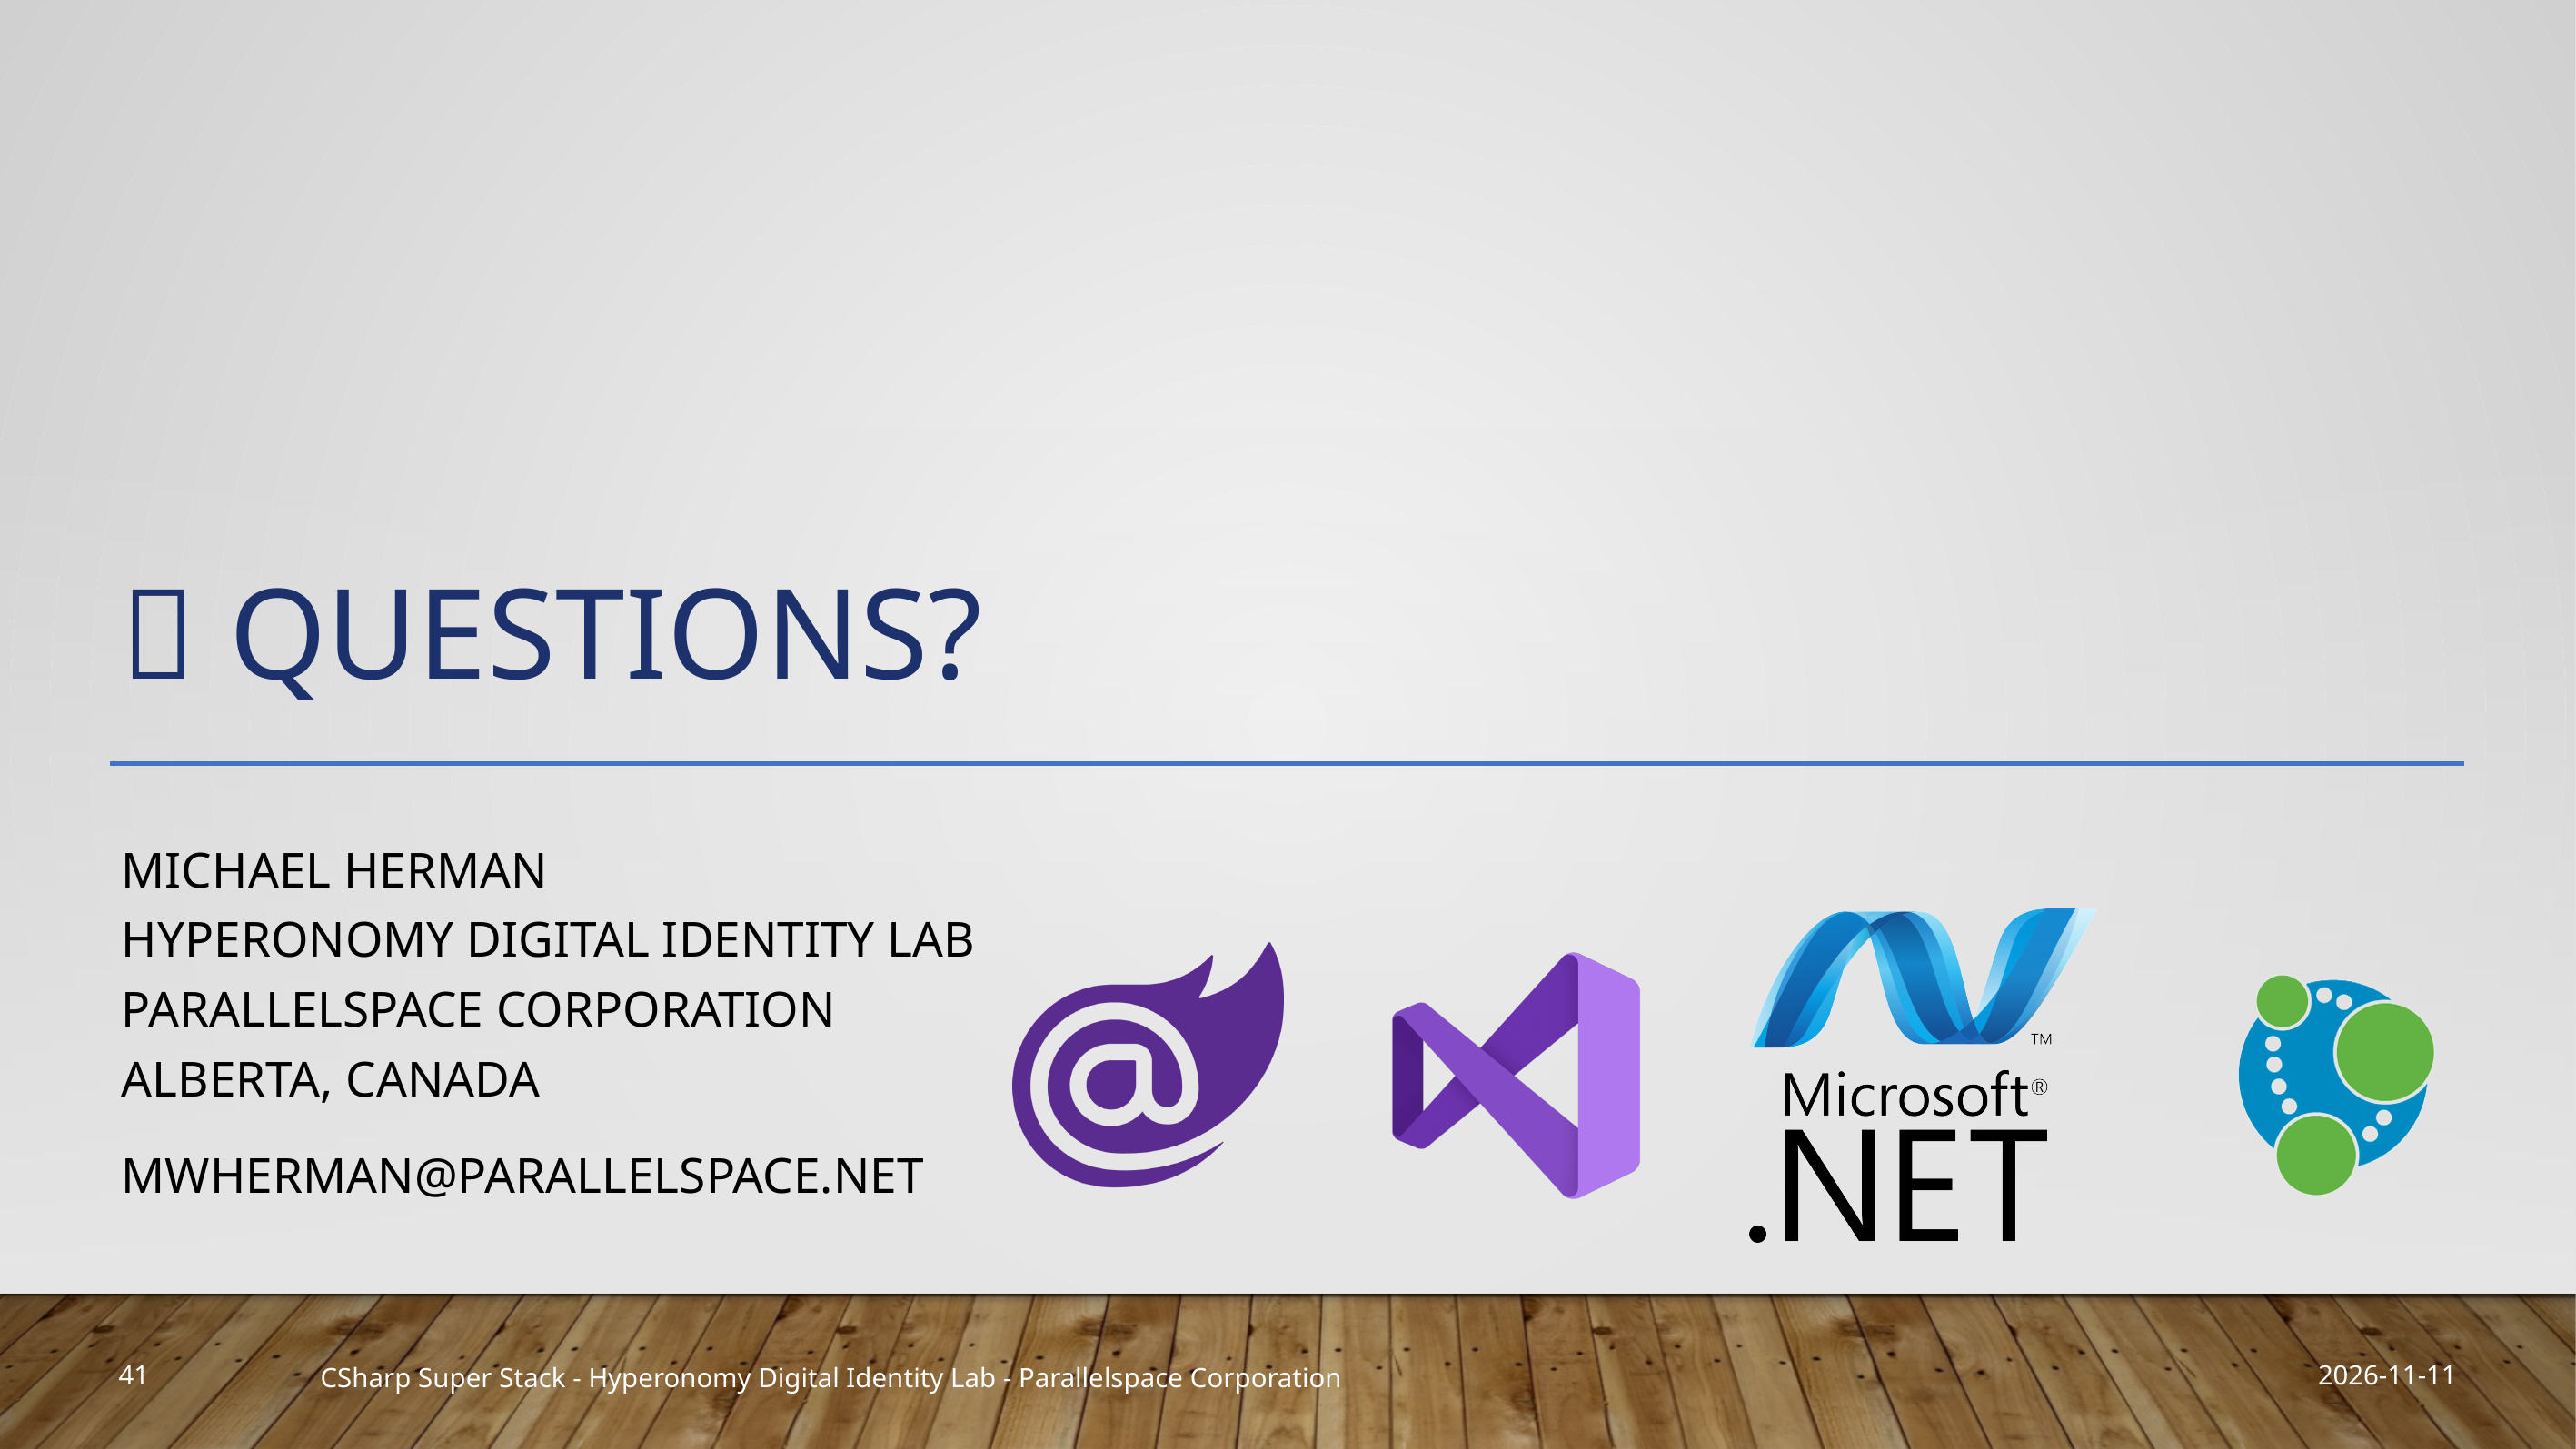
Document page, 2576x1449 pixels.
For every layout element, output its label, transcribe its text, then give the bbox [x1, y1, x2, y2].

text_box CSharp Super Stack - Hyperonomy Digital Identity Lab - Parallelspace Corporation [306, 1344, 1534, 1409]
picture [0, 1294, 2576, 1449]
title  Questions? [107, 169, 2519, 707]
text_box 2020-11-23 [1596, 1344, 2471, 1409]
slide_number 41 [104, 1344, 280, 1410]
subtitle Michael Herman Hyperonomy Digital Identity Lab Parallelspace Corporation Alberta, CANADA mwherman@parallelspace.net [107, 814, 2336, 1272]
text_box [1012, 908, 2452, 1243]
